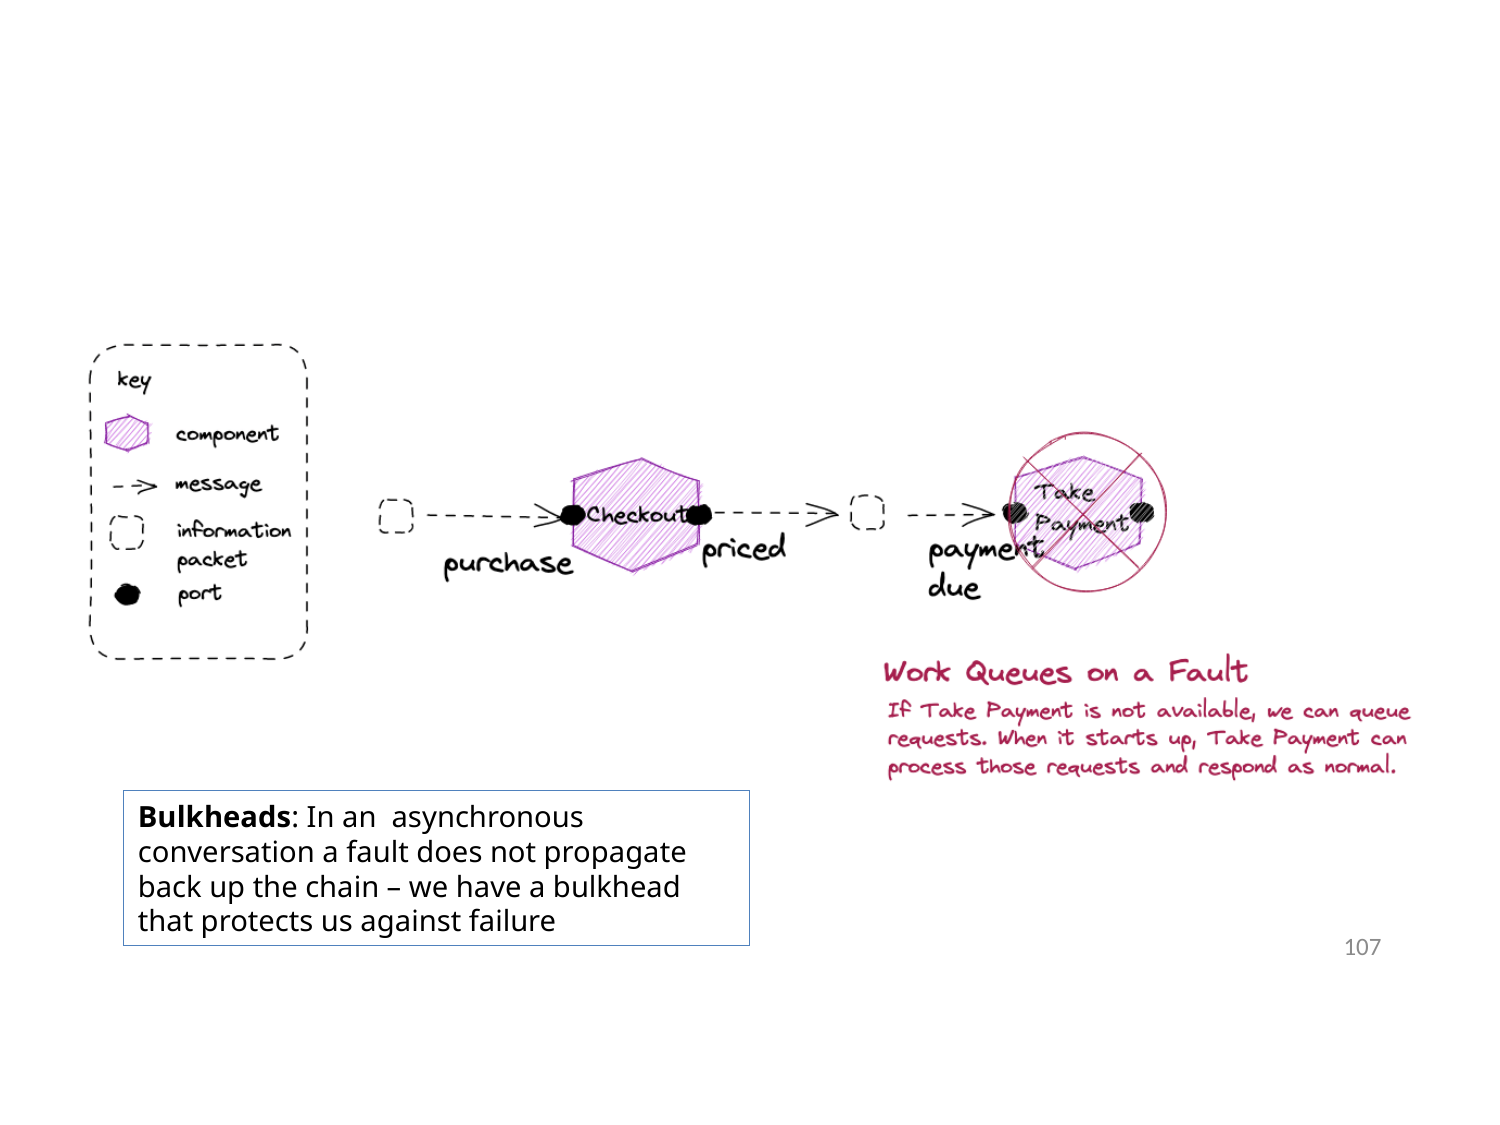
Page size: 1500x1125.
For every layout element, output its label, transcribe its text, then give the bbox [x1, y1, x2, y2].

text_box Bulkheads: In an asynchronous conversation a fault does not propagate back up the chain – we have a bulkhead that protects us against failure [123, 799, 750, 946]
picture [78, 334, 1422, 791]
slide_number 107 [1059, 922, 1397, 968]
